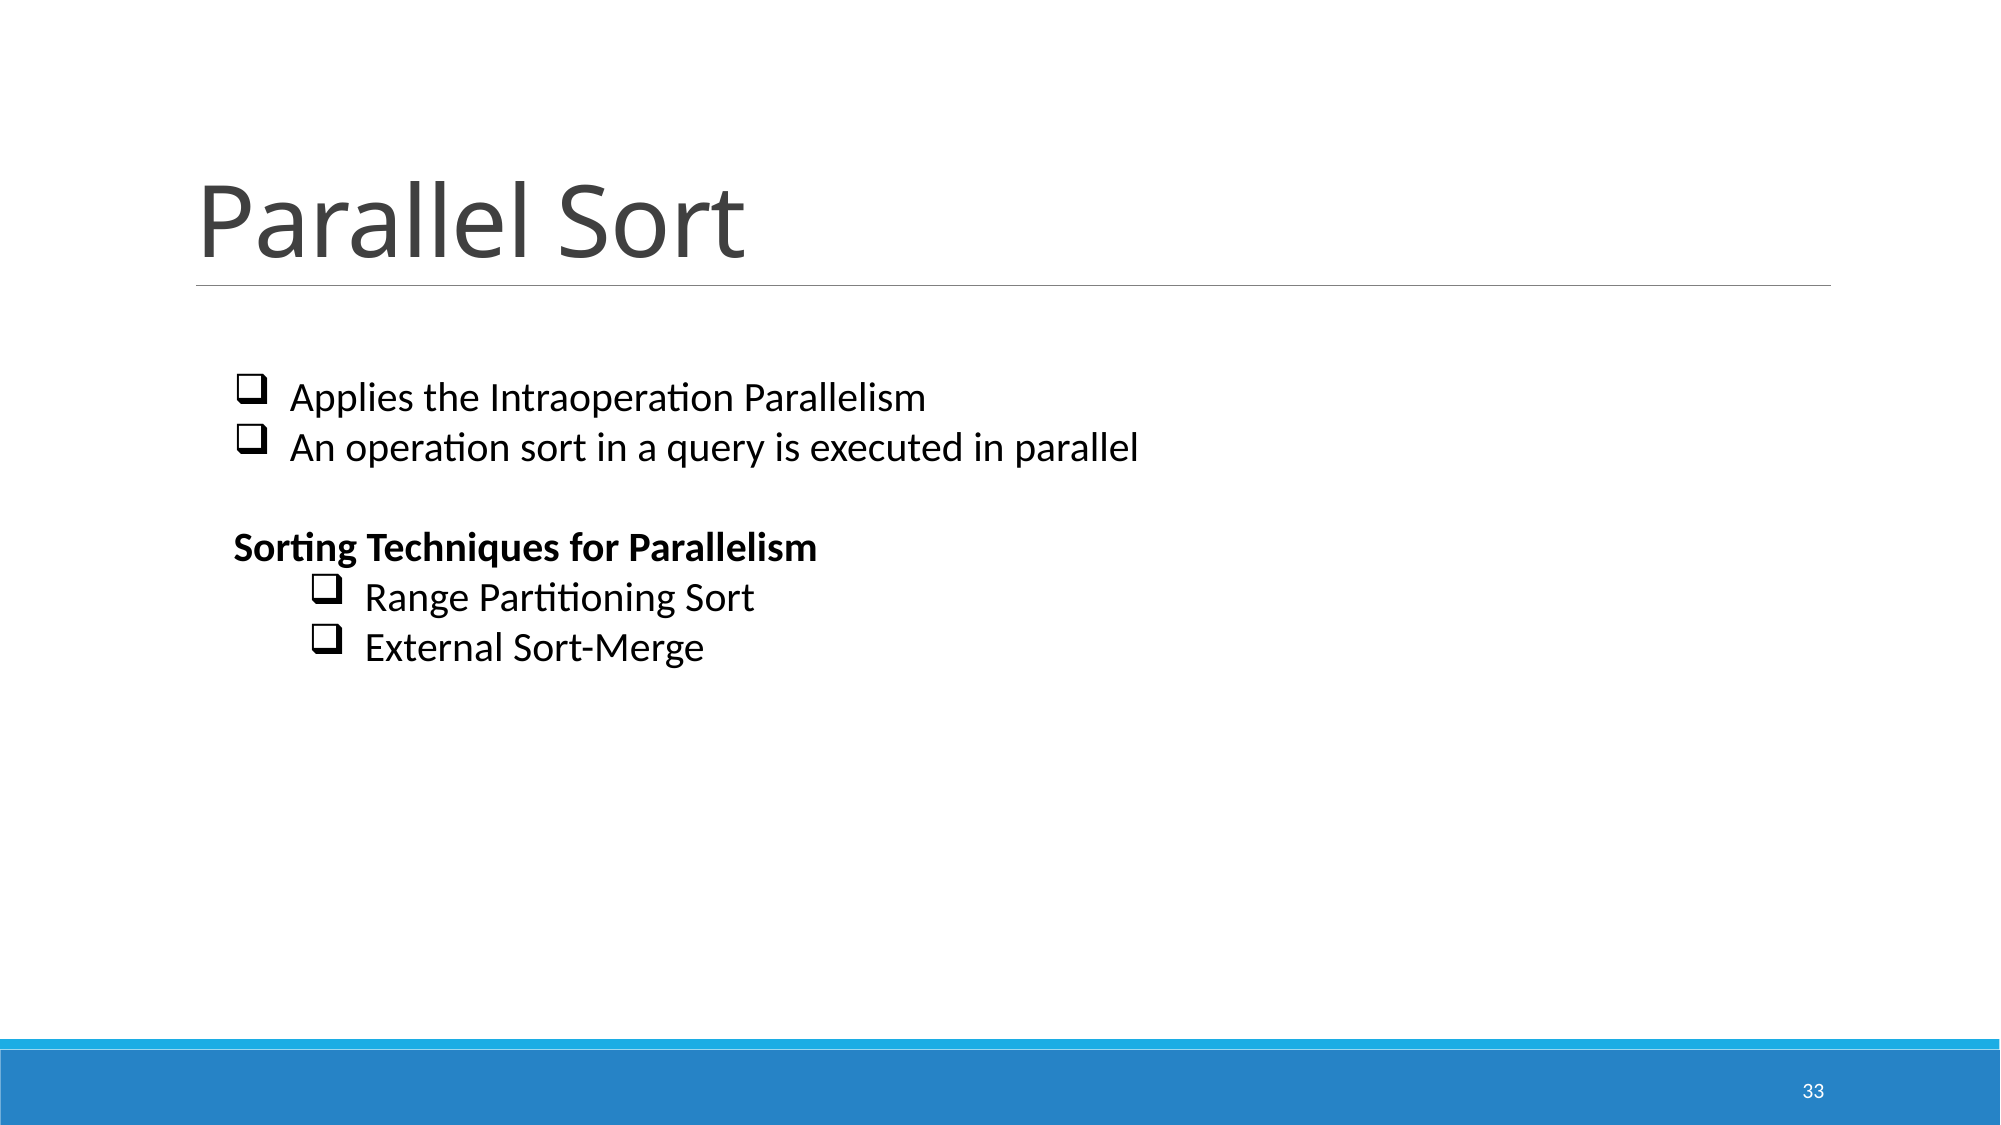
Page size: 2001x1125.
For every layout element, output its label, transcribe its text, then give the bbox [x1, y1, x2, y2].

title Parallel Sort [180, 47, 1830, 285]
slide_number 33 [1624, 1059, 1840, 1120]
text_box Applies the Intraoperation Parallelism An operation sort in a query is executed in parallel Sorting Techniques for Parallelism Range Partitioning Sort External Sort-Merge [218, 362, 1565, 723]
